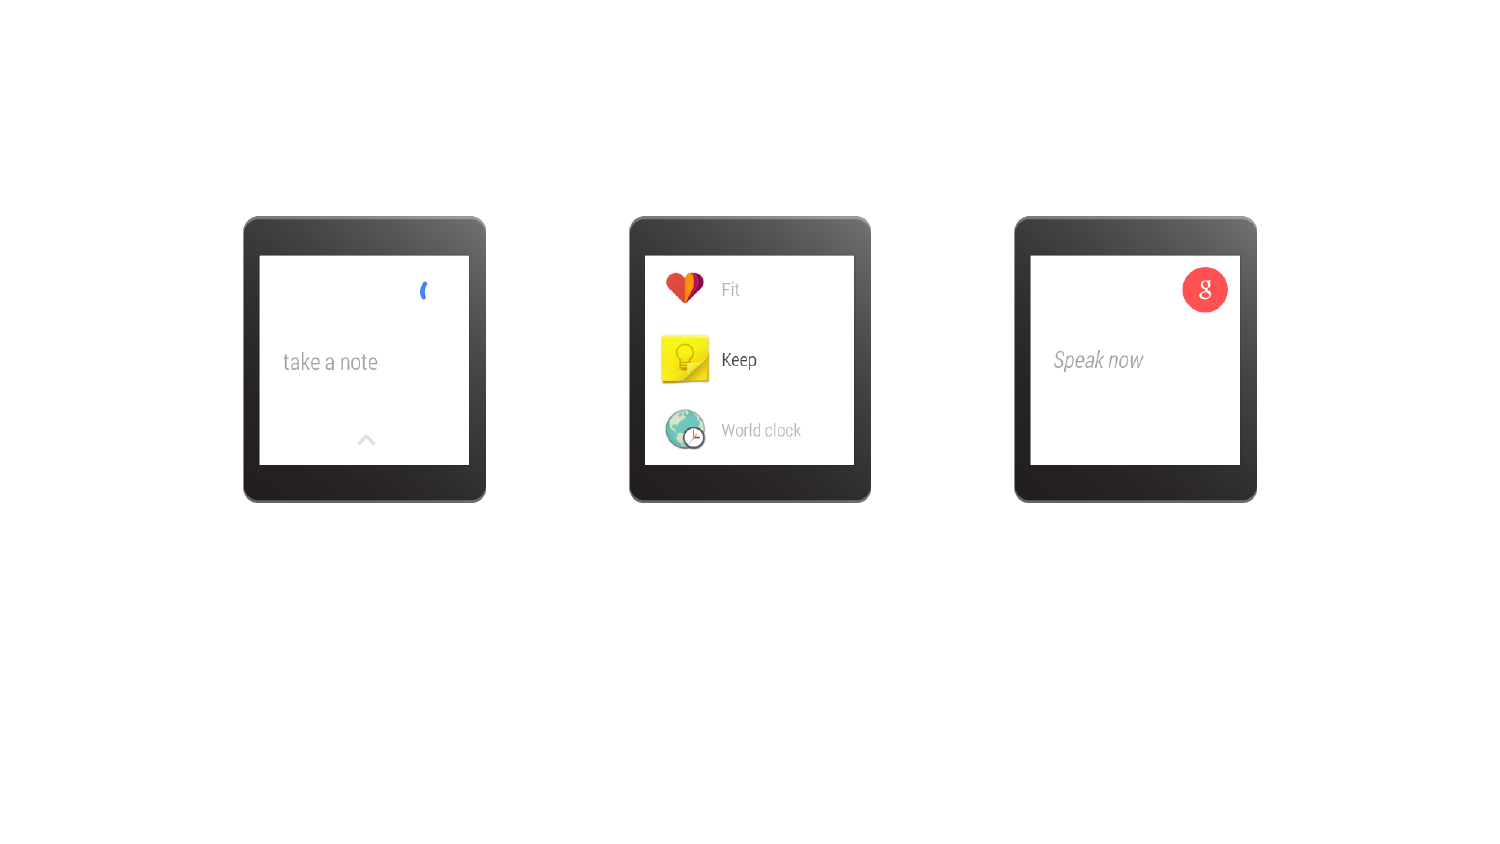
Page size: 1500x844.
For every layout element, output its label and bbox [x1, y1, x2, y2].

text_box [992, 216, 1279, 503]
text_box [221, 216, 508, 503]
text_box [606, 216, 894, 503]
